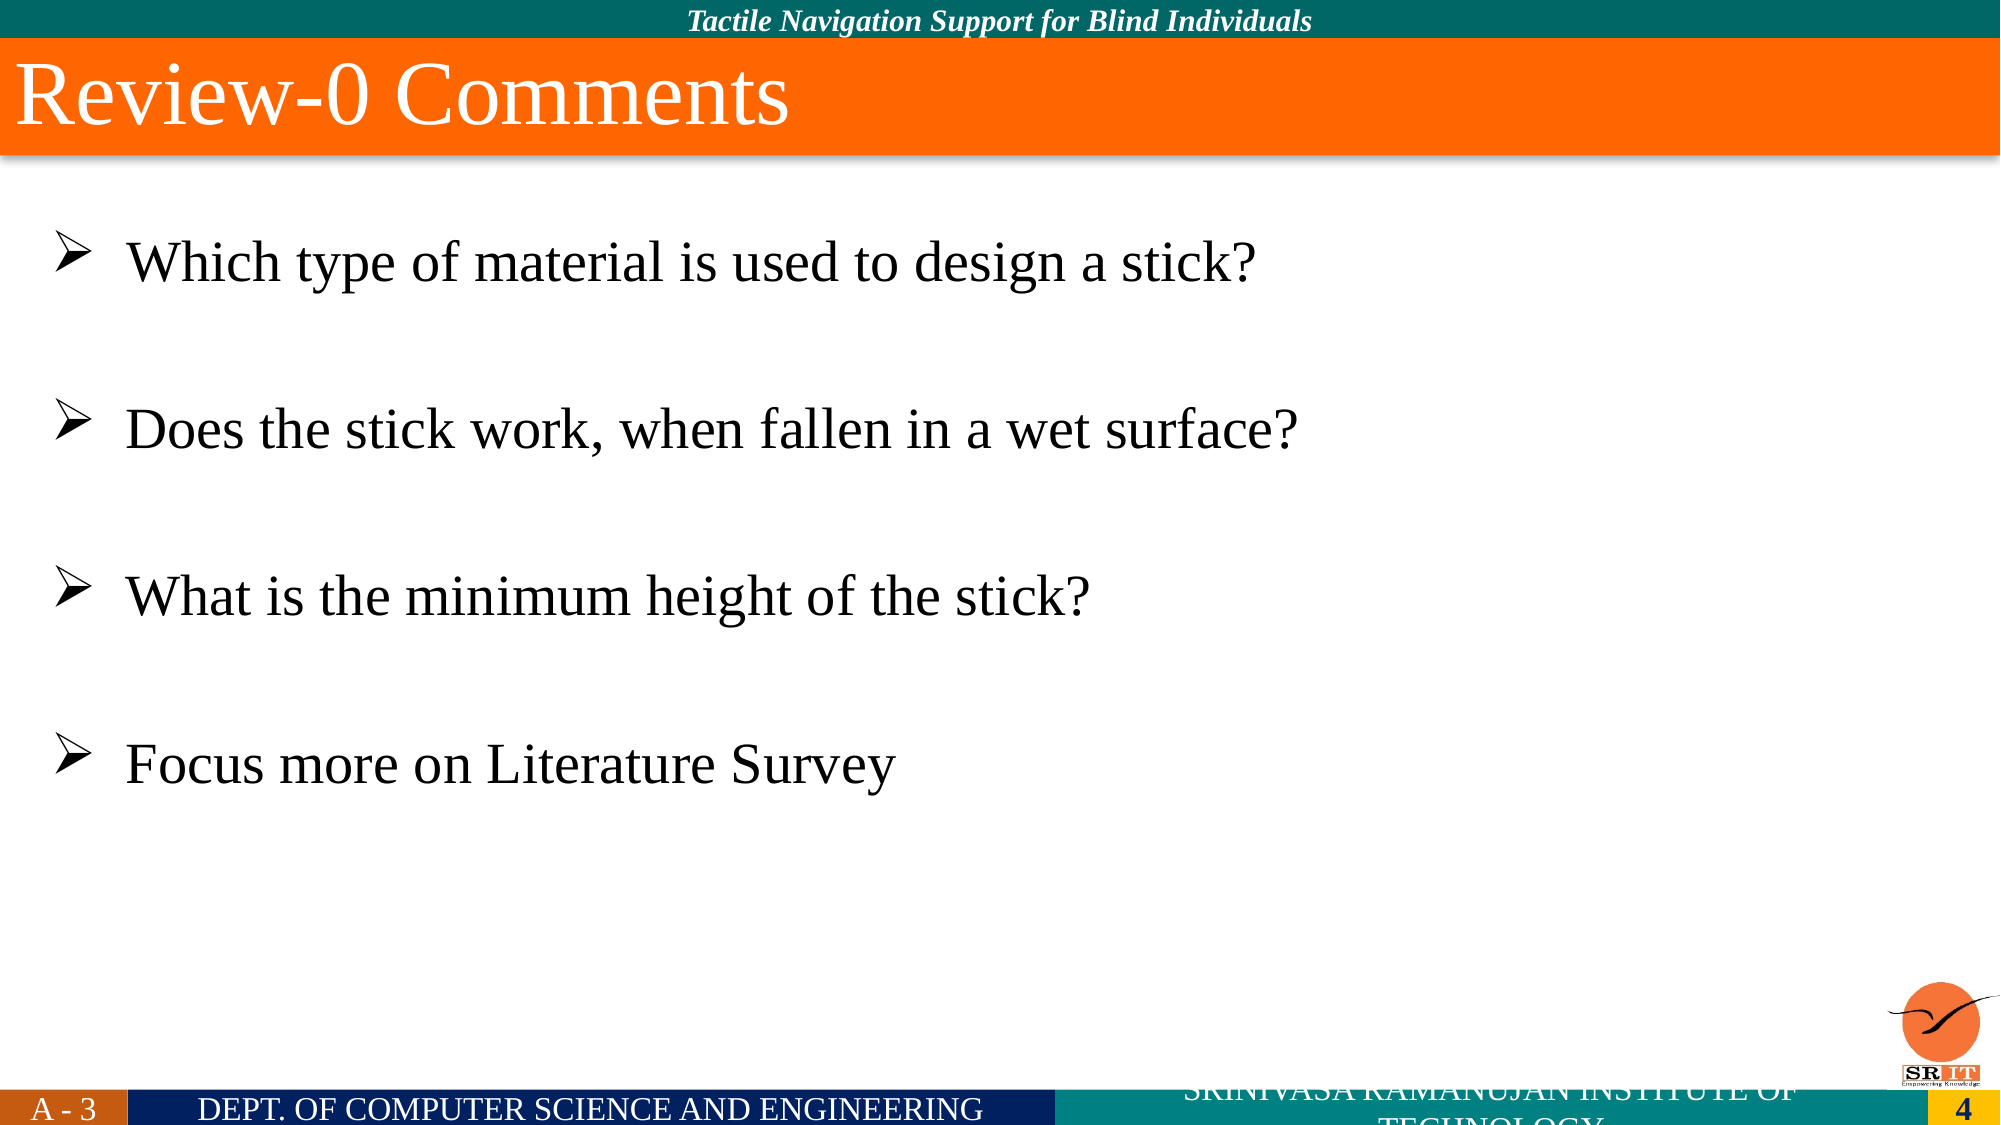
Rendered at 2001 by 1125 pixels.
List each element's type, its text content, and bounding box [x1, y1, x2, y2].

list Which type of material is used to design a stick? Does the stick work, when fallen in a wet surface? What is the minimum height of the stick? Focus more on Literature Survey [35, 223, 1916, 1057]
picture [1887, 977, 2000, 1090]
title Review-0 Comments [0, 38, 2000, 156]
